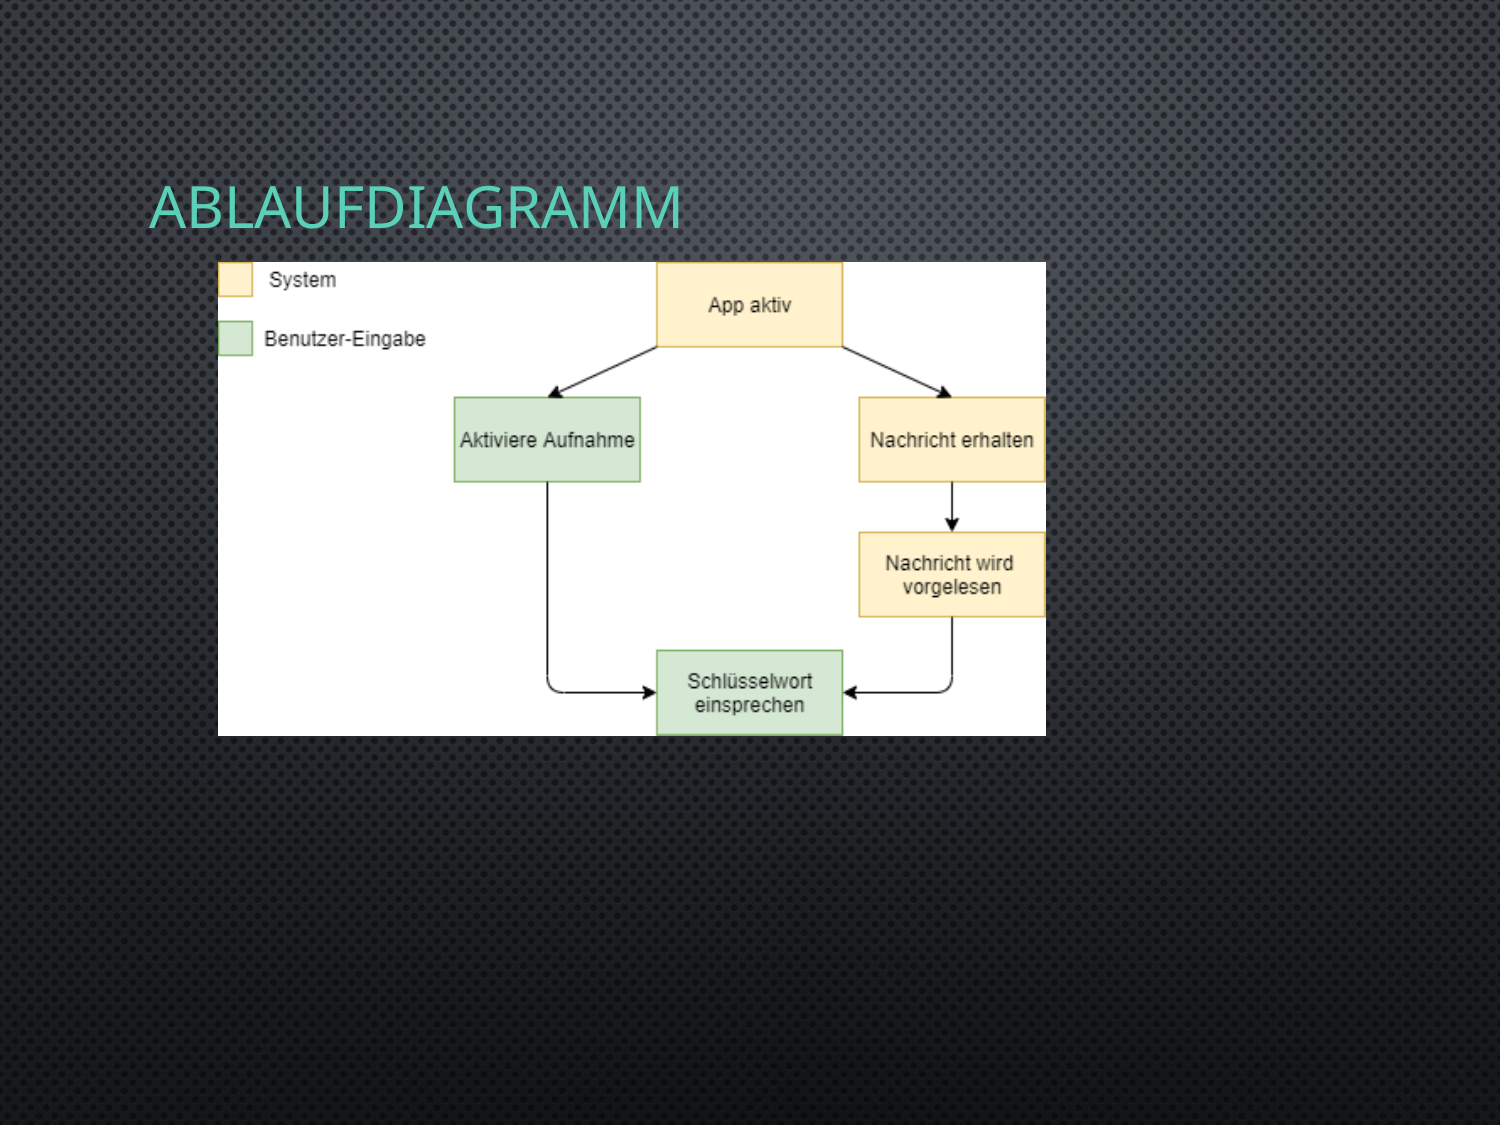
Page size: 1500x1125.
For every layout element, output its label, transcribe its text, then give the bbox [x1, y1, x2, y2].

title Ablaufdiagramm [134, 97, 1367, 314]
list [218, 262, 1046, 737]
